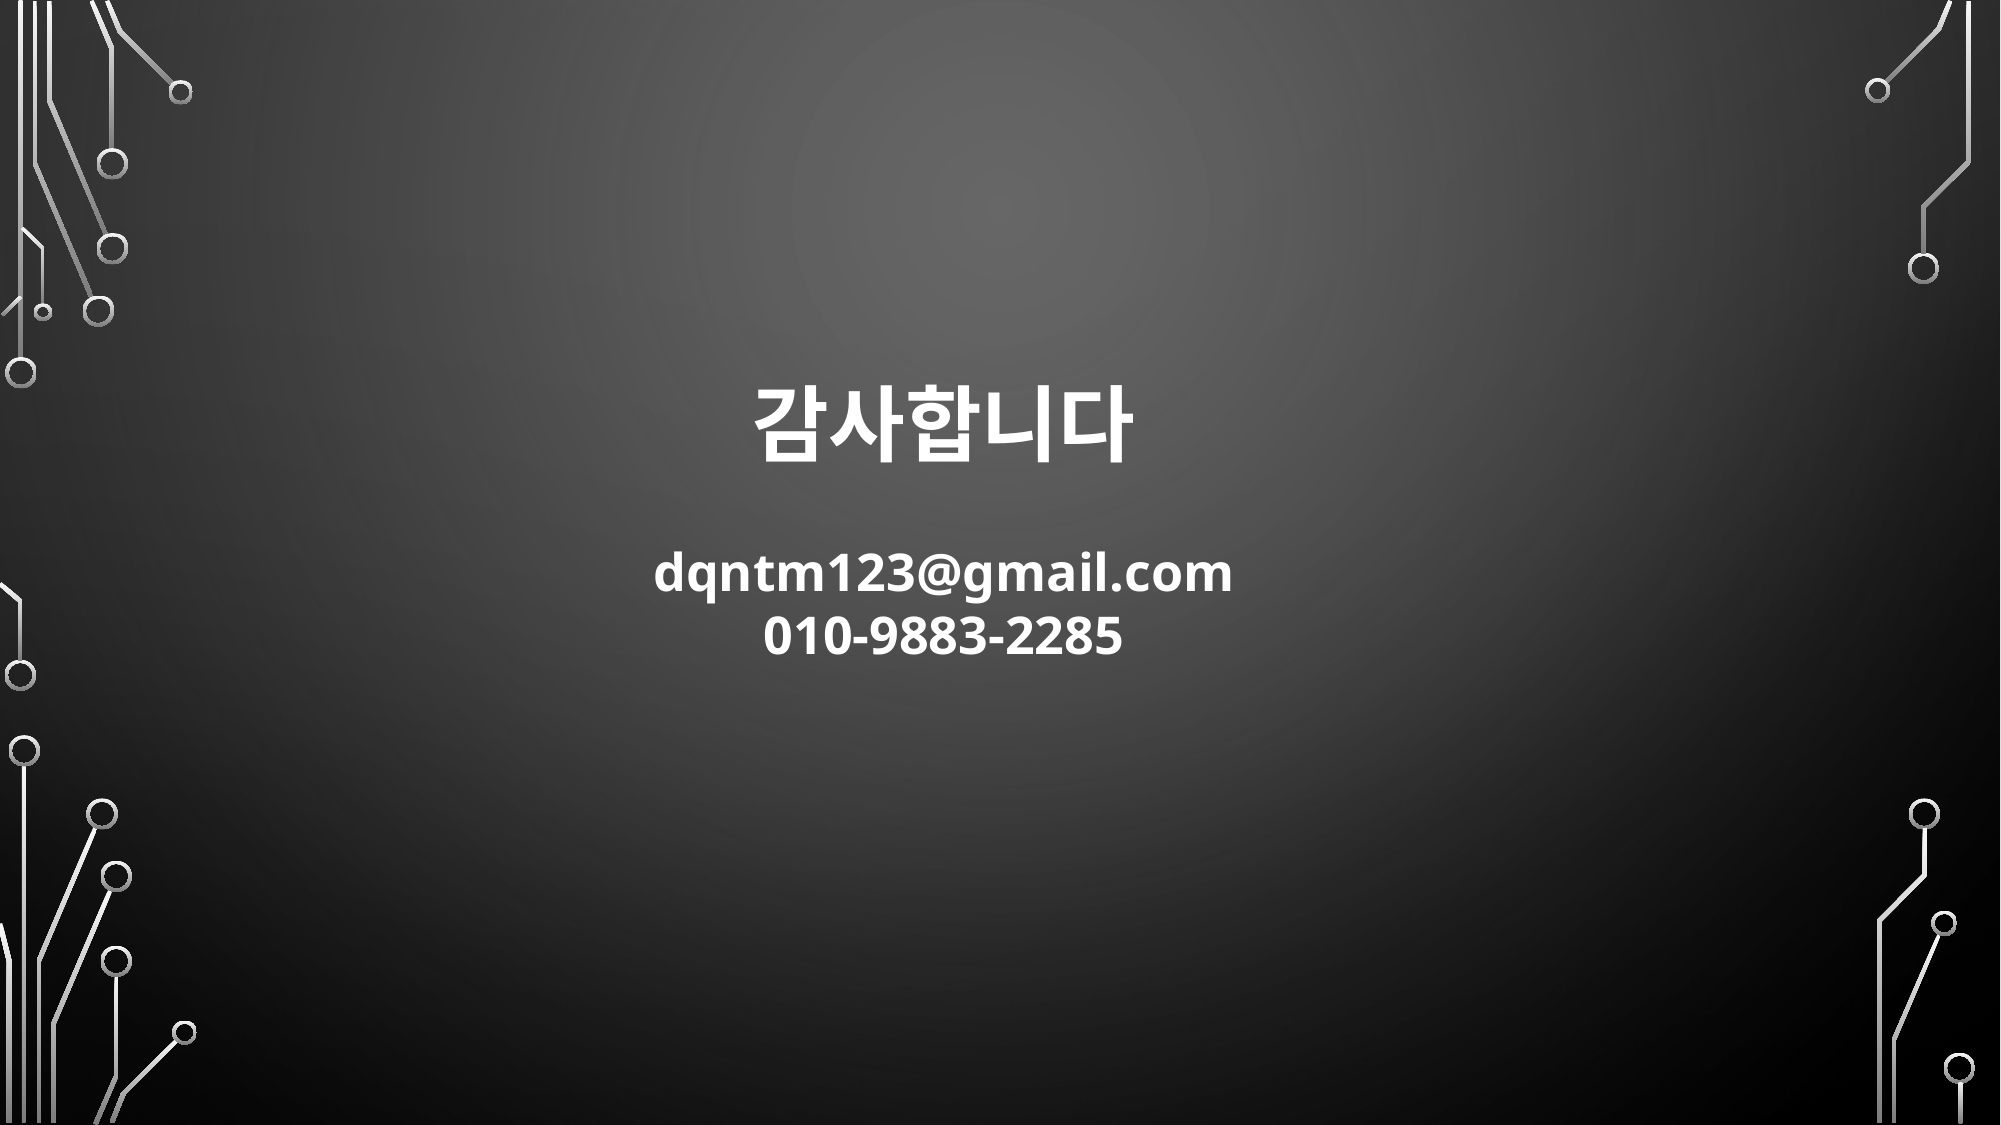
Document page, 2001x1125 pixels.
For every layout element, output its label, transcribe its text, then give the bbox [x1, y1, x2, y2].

text_box 감사합니다 dqntm123@gmail.com 010-9883-2285 [413, 365, 1475, 673]
